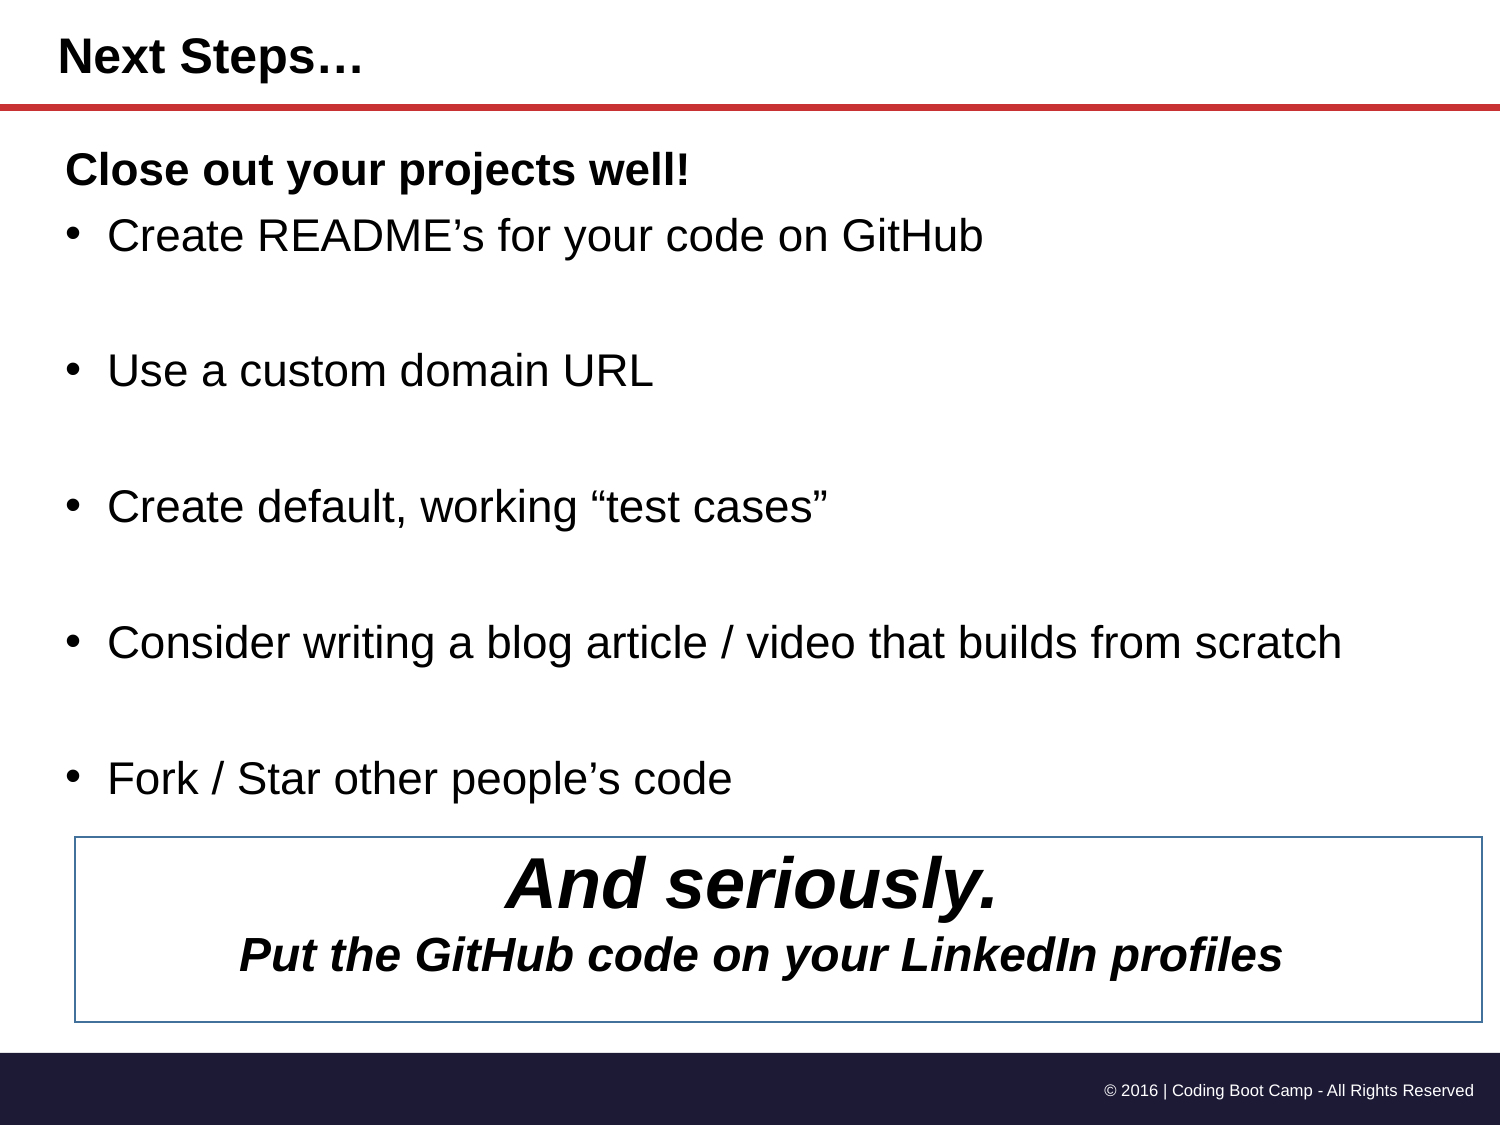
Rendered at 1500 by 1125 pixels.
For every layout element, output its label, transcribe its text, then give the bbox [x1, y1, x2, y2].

text_box Close out your projects well! Create README’s for your code on GitHub Use a custom domain URL Create default, working “test cases” Consider writing a blog article / video that builds from scratch Fork / Star other people’s code [49, 124, 1484, 819]
text_box Next Steps… [49, 16, 719, 91]
text_box [74, 837, 1483, 1023]
text_box And seriously. Put the GitHub code on your LinkedIn profiles [87, 828, 1438, 837]
